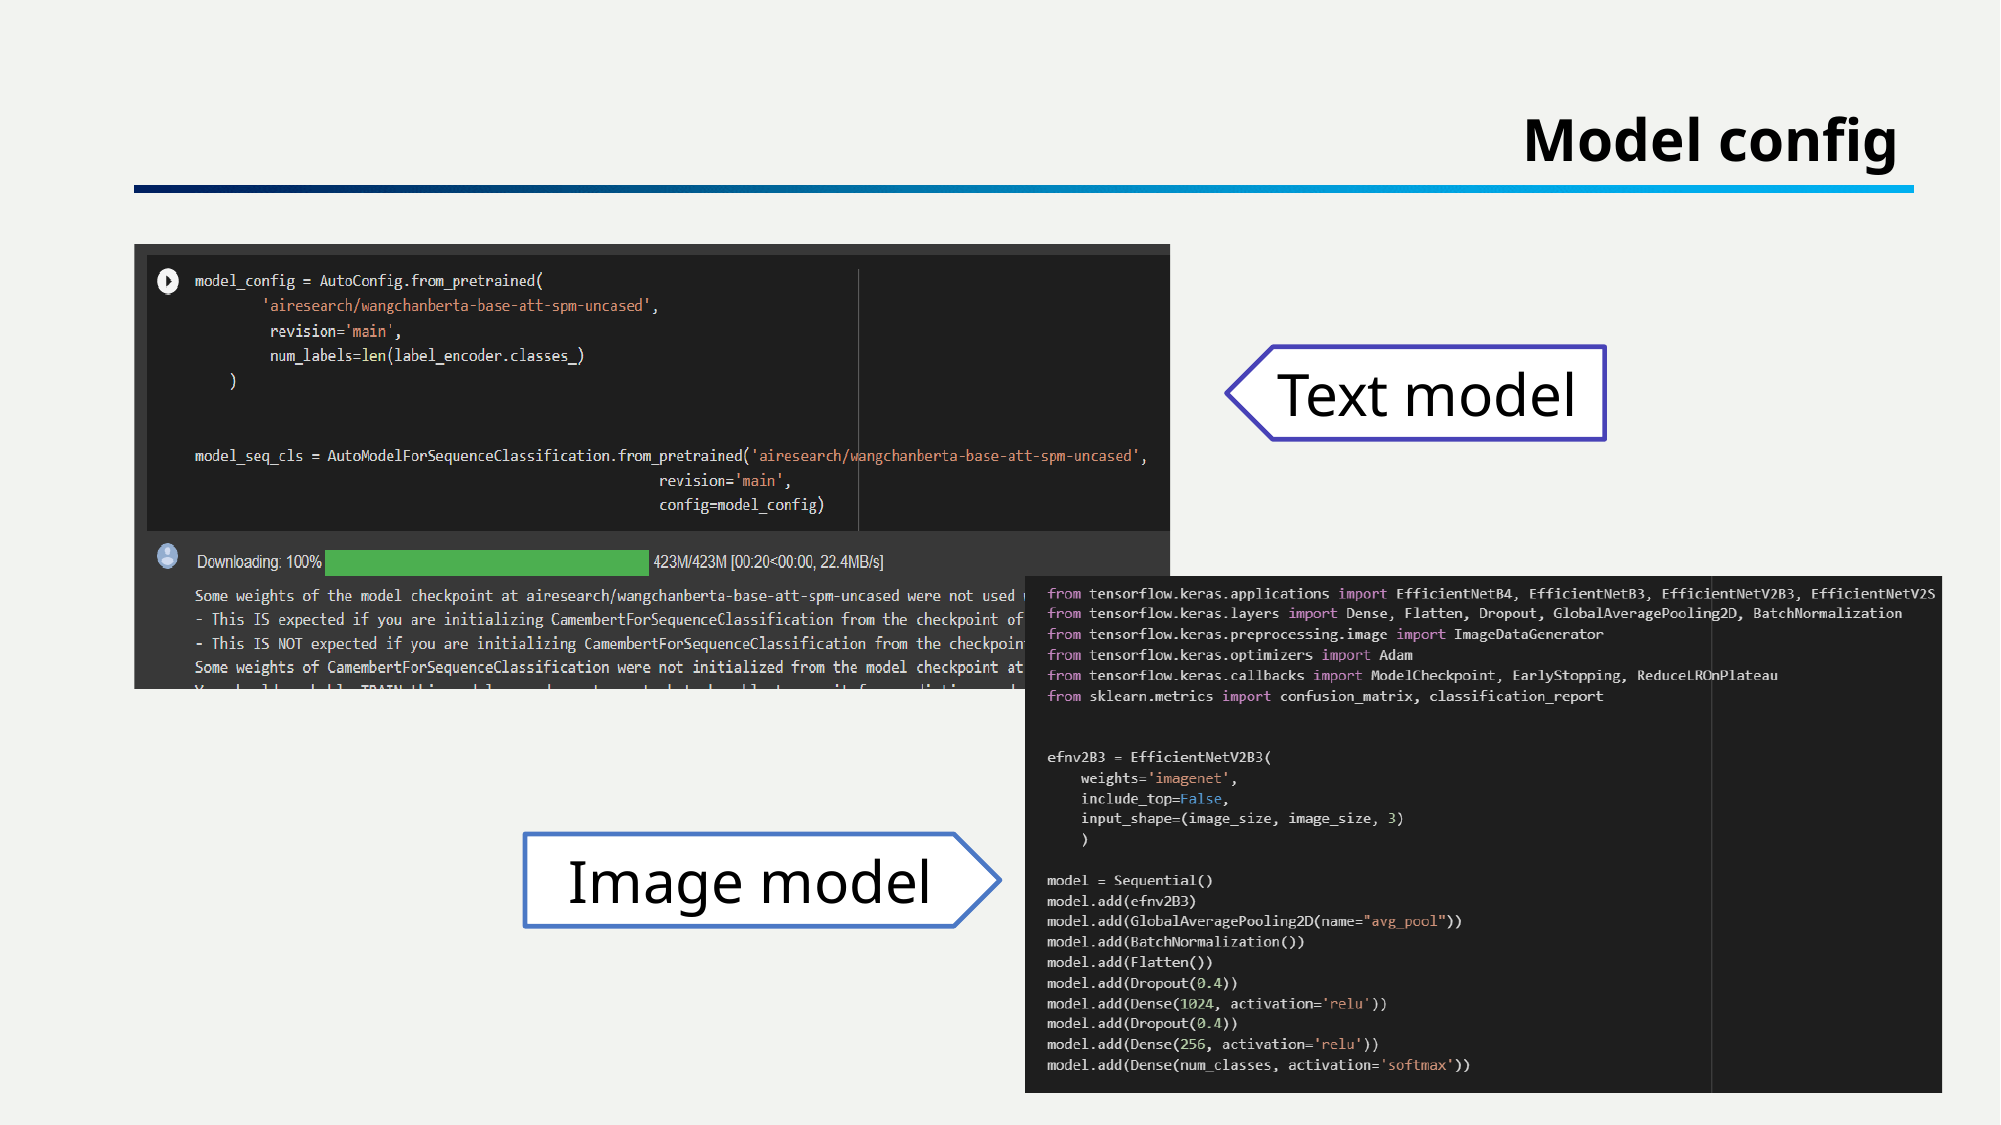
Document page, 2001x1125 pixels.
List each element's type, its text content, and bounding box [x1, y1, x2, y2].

picture [733, 185, 739, 194]
picture [134, 244, 1943, 1093]
text_box Image model [523, 832, 1001, 928]
text_box Model config [914, 95, 1914, 181]
text_box Text model [1225, 345, 1606, 441]
picture [134, 185, 720, 194]
